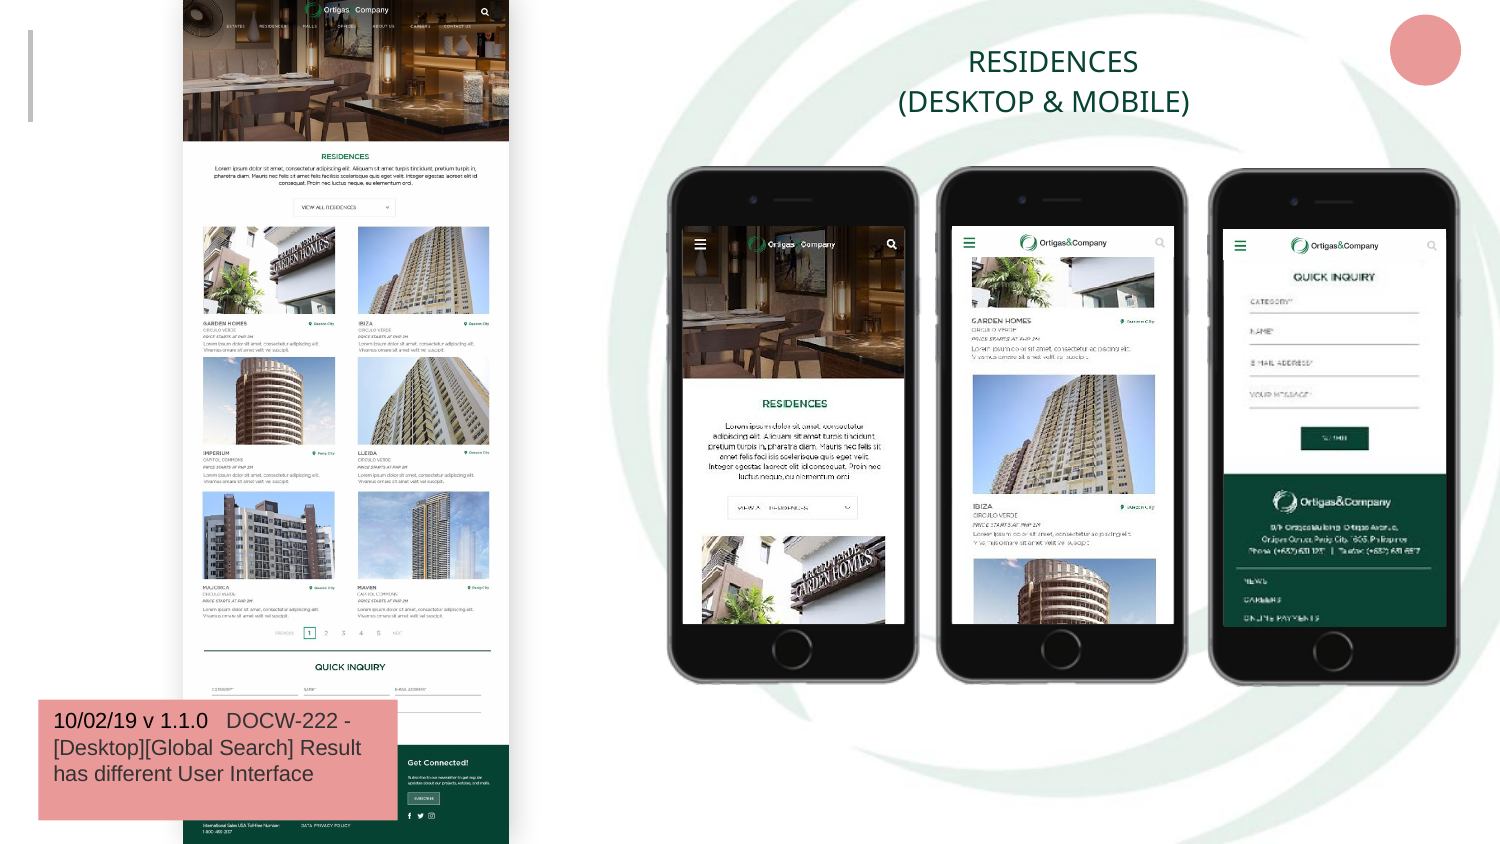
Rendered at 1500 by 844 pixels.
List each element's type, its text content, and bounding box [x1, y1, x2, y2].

text_box [1390, 14, 1462, 86]
text_box RESIDENCES [952, 35, 1180, 75]
text_box (DESKTOP & MOBILE) [883, 75, 1243, 126]
picture [0, 0, 1500, 844]
text_box 10/02/19 v 1.1.0 DOCW-222 - [Desktop][Global Search] Result has different User Interface [38, 699, 178, 821]
